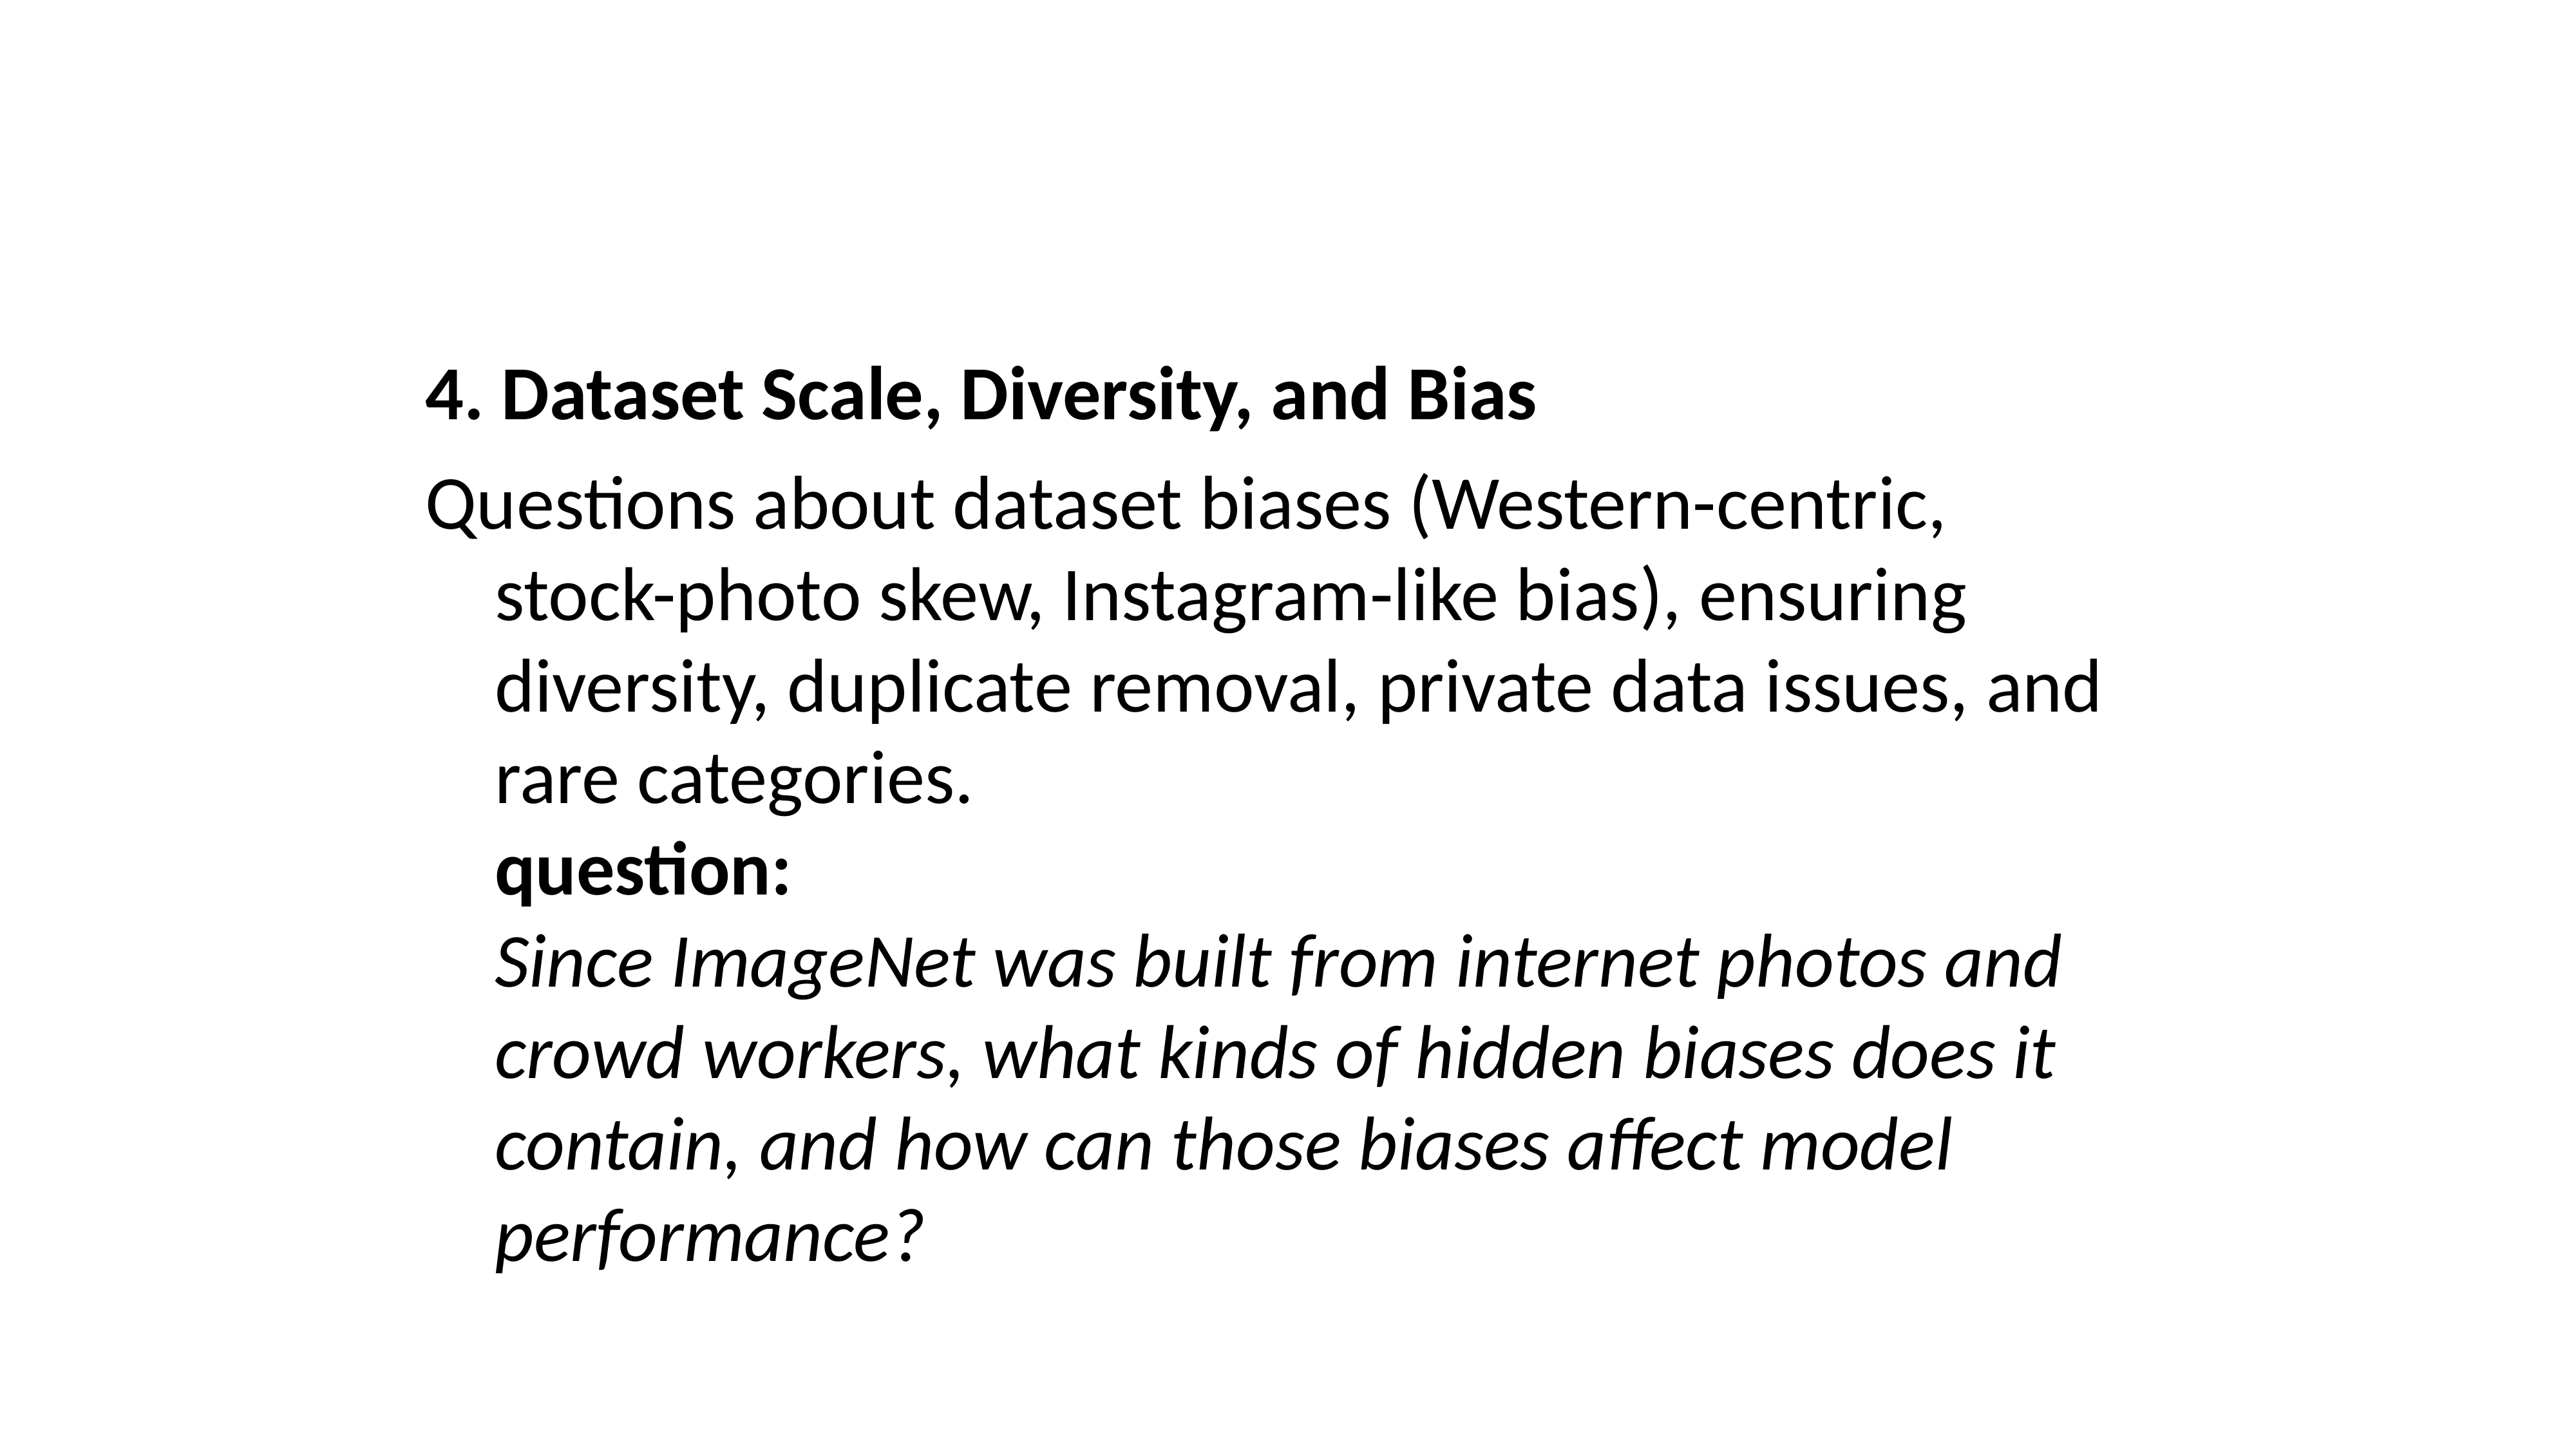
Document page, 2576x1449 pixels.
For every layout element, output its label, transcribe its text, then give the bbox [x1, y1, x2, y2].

list 4. Dataset Scale, Diversity, and Bias Questions about dataset biases (Western-centric, stock-photo skew, Instagram-like bias), ensuring diversity, duplicate removal, private data issues, and rare categories. question: Since ImageNet was built from internet photos and crowd workers, what kinds of hidden biases does it contain, and how can those biases affect model performance? [415, 333, 2155, 1291]
